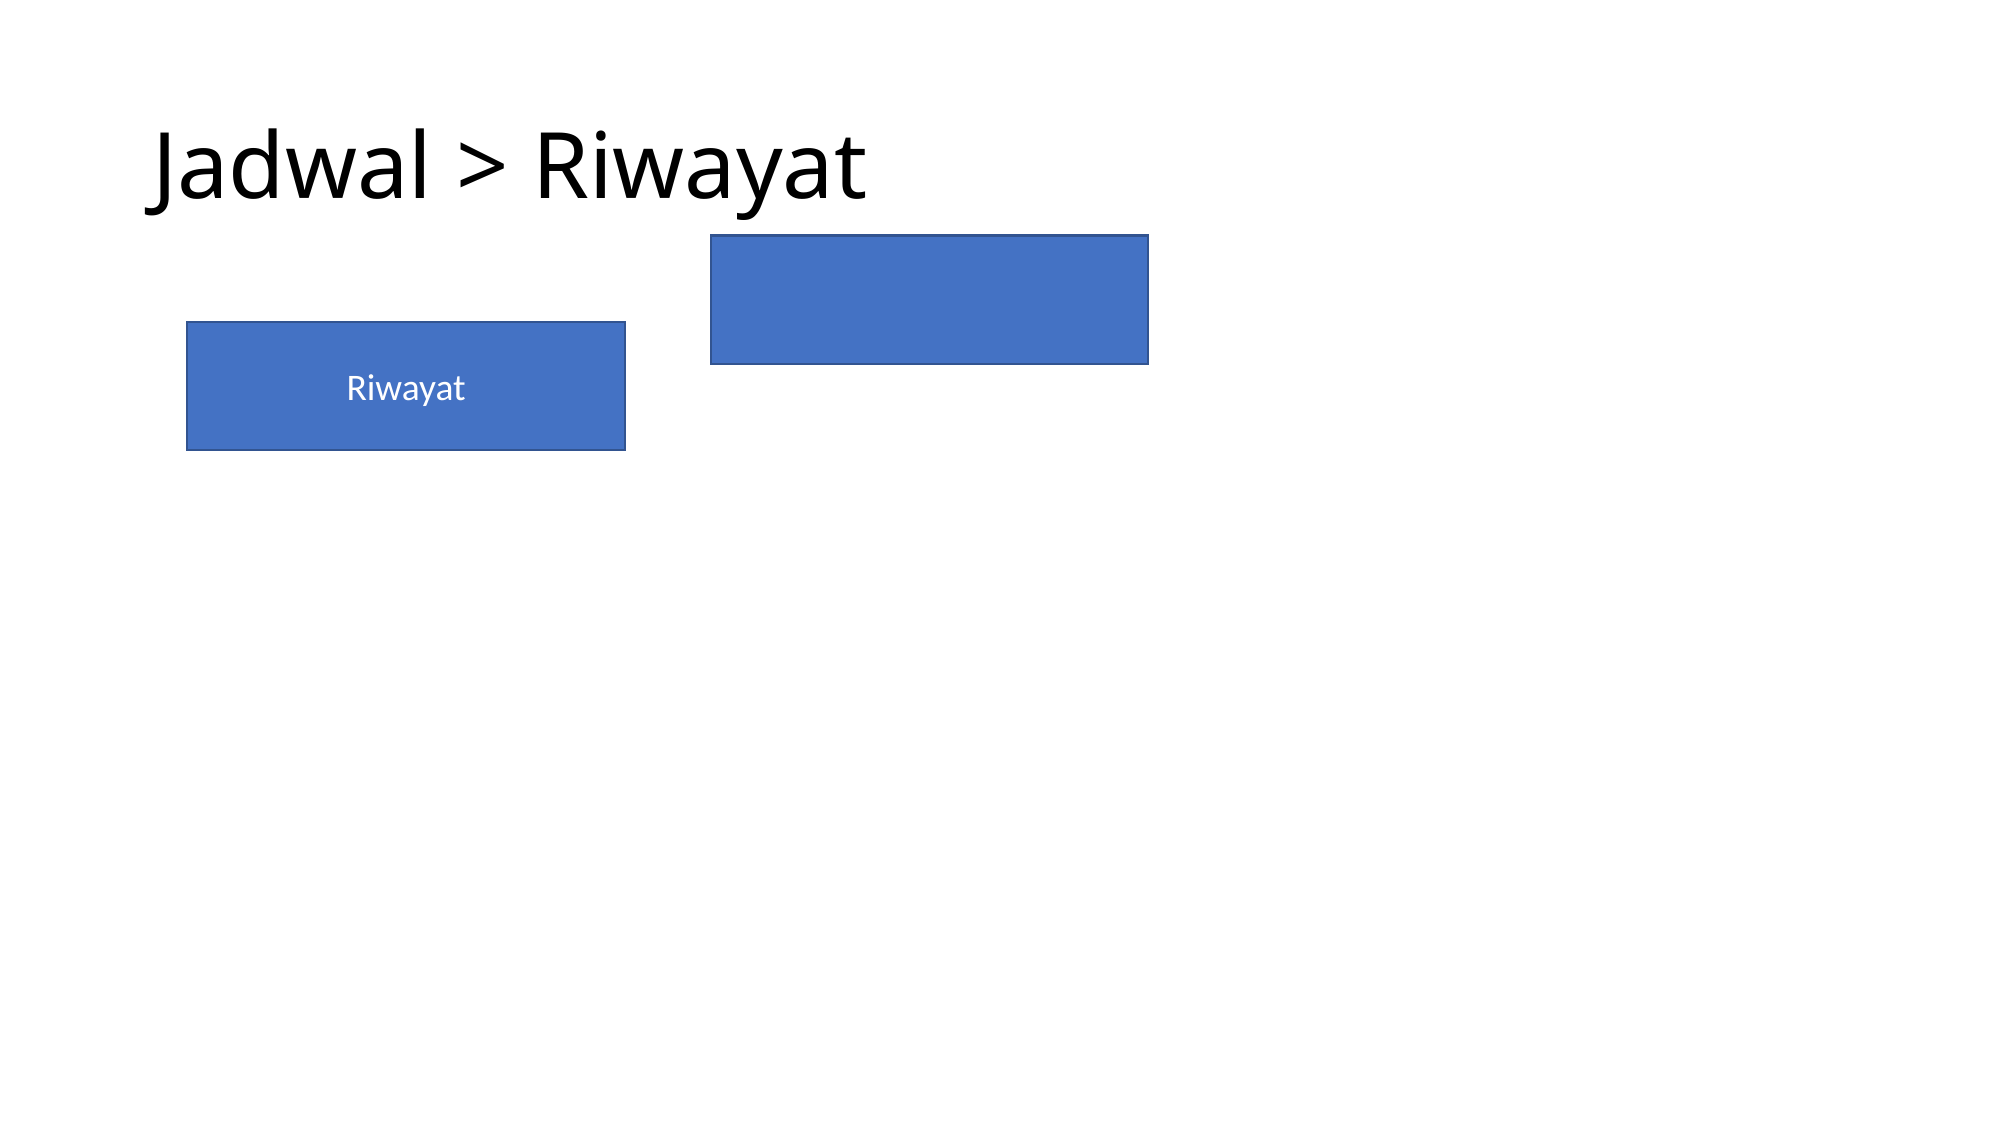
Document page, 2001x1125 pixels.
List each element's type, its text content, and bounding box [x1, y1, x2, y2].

text_box [710, 234, 1149, 365]
title Jadwal > Riwayat [137, 59, 1863, 278]
text_box Riwayat [186, 321, 626, 451]
